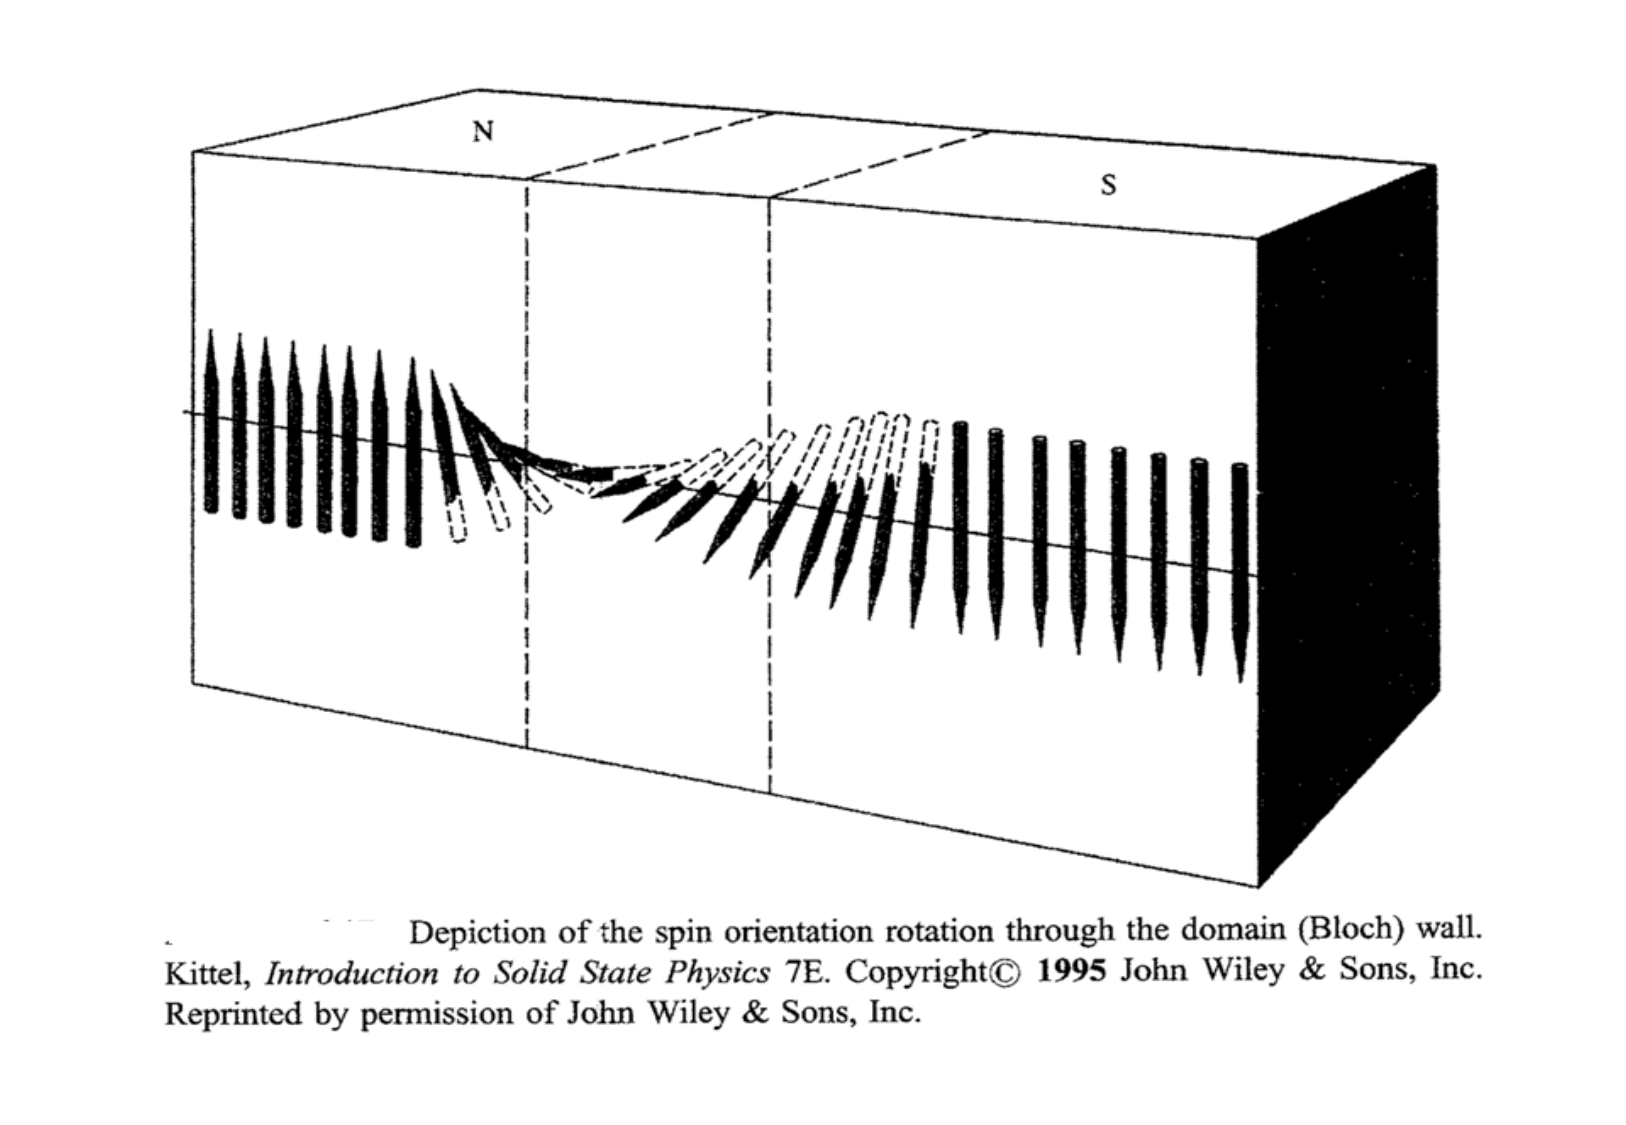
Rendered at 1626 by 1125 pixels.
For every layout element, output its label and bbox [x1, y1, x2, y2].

picture [132, 64, 1493, 1061]
